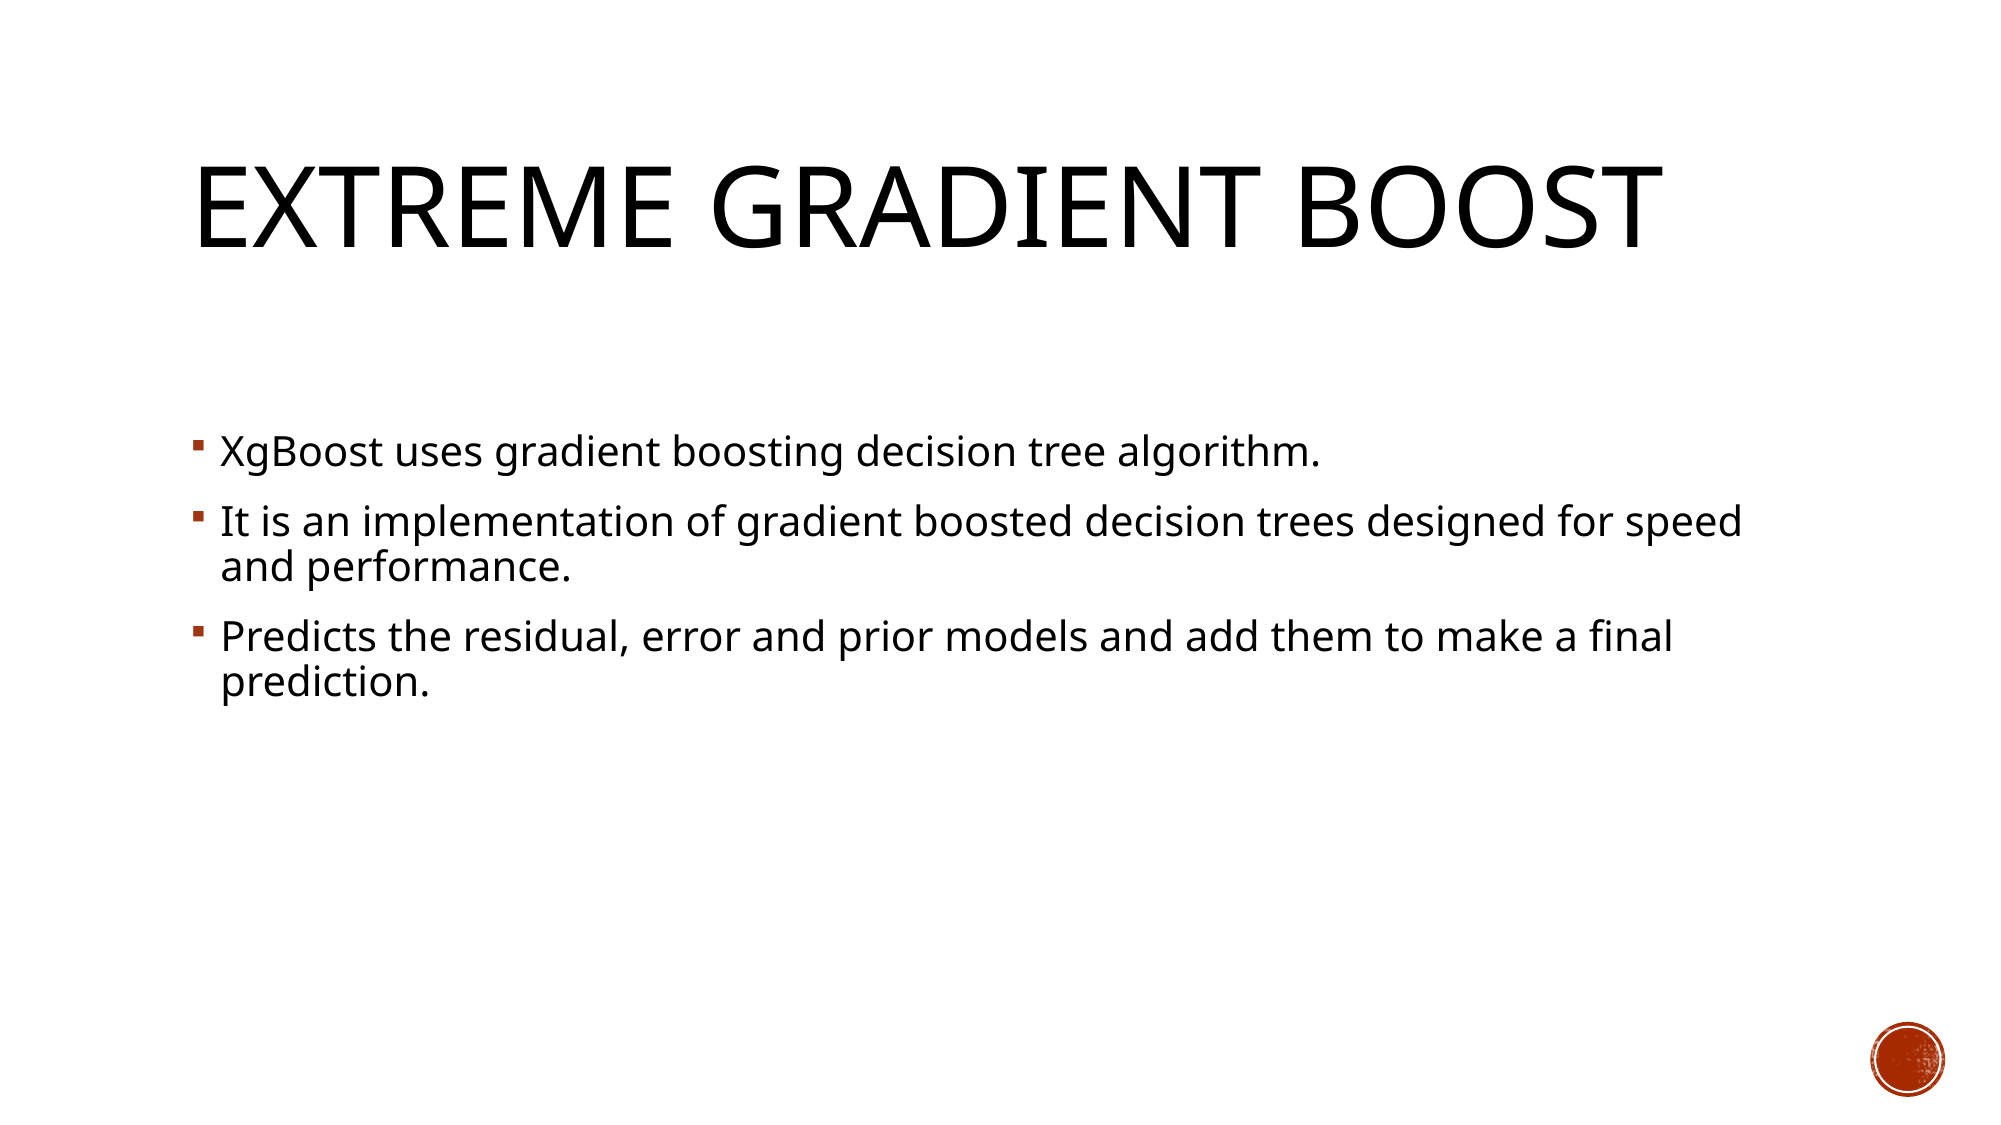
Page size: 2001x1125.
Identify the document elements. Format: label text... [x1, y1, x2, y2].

title Extreme Gradient Boost [175, 79, 1826, 344]
list XgBoost uses gradient boosting decision tree algorithm. It is an implementation of gradient boosted decision trees designed for speed and performance. Predicts the residual, error and prior models and add them to make a final prediction. [175, 348, 1826, 1013]
